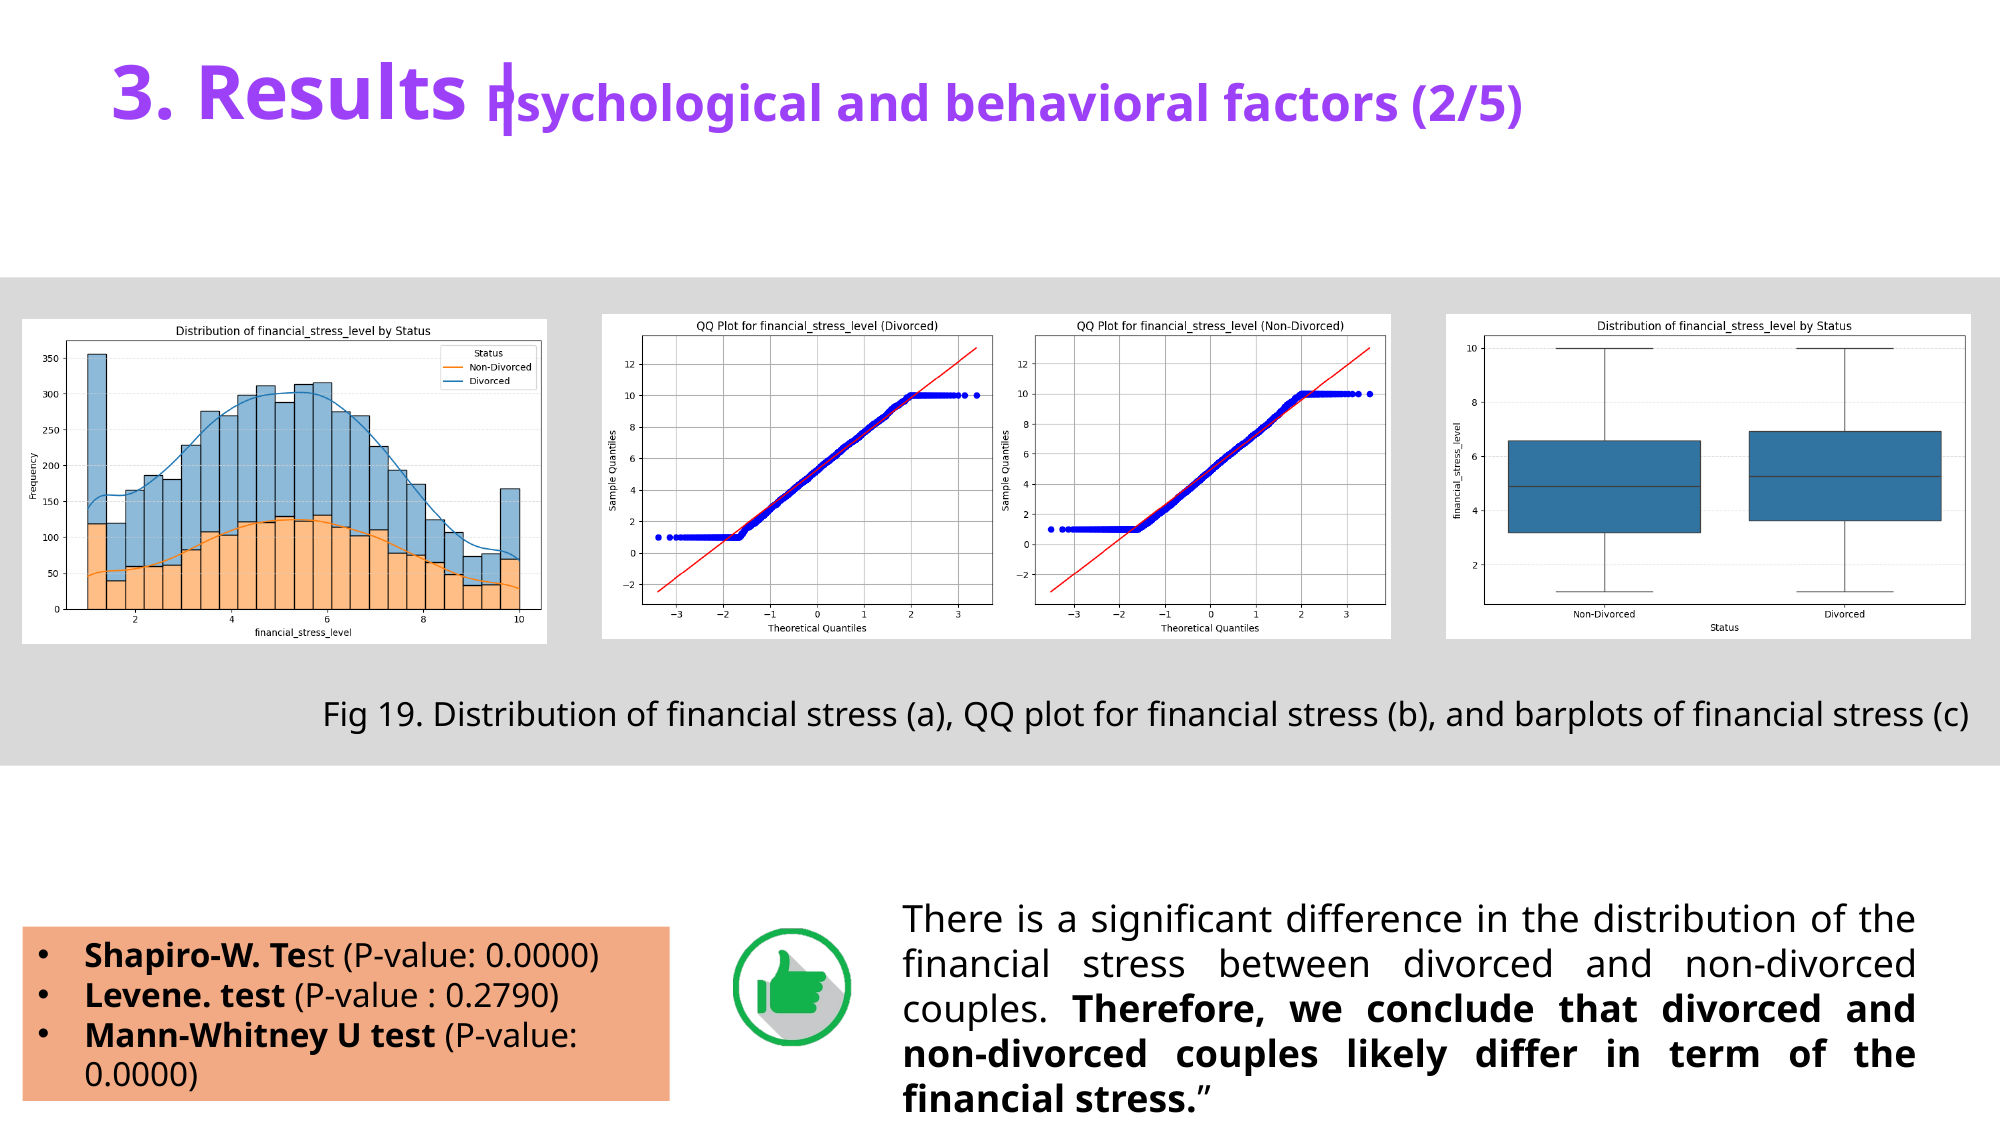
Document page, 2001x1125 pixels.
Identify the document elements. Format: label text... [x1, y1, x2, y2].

picture [725, 922, 856, 1051]
text_box [0, 276, 2000, 767]
picture [22, 318, 547, 645]
text_box Fig 19. Distribution of financial stress (a), QQ plot for financial stress (b), and barplots of financial stress (c) [307, 685, 2000, 741]
text_box There is a significant difference in the distribution of the financial stress between divorced and non-divorced couples. Therefore, we conclude that divorced and non-divorced couples likely differ in term of the financial stress.” [887, 887, 1933, 1125]
text_box Psychological and behavioral factors (2/5) [470, 55, 1790, 140]
text_box 3. Results | [96, 80, 856, 174]
picture [1446, 313, 1971, 640]
picture [601, 313, 1391, 640]
text_box Shapiro-W. Test (P-value: 0.0000) Levene. test (P-value : 0.2790) Mann-Whitney U test (P-value: 0.0000) [22, 926, 670, 1101]
